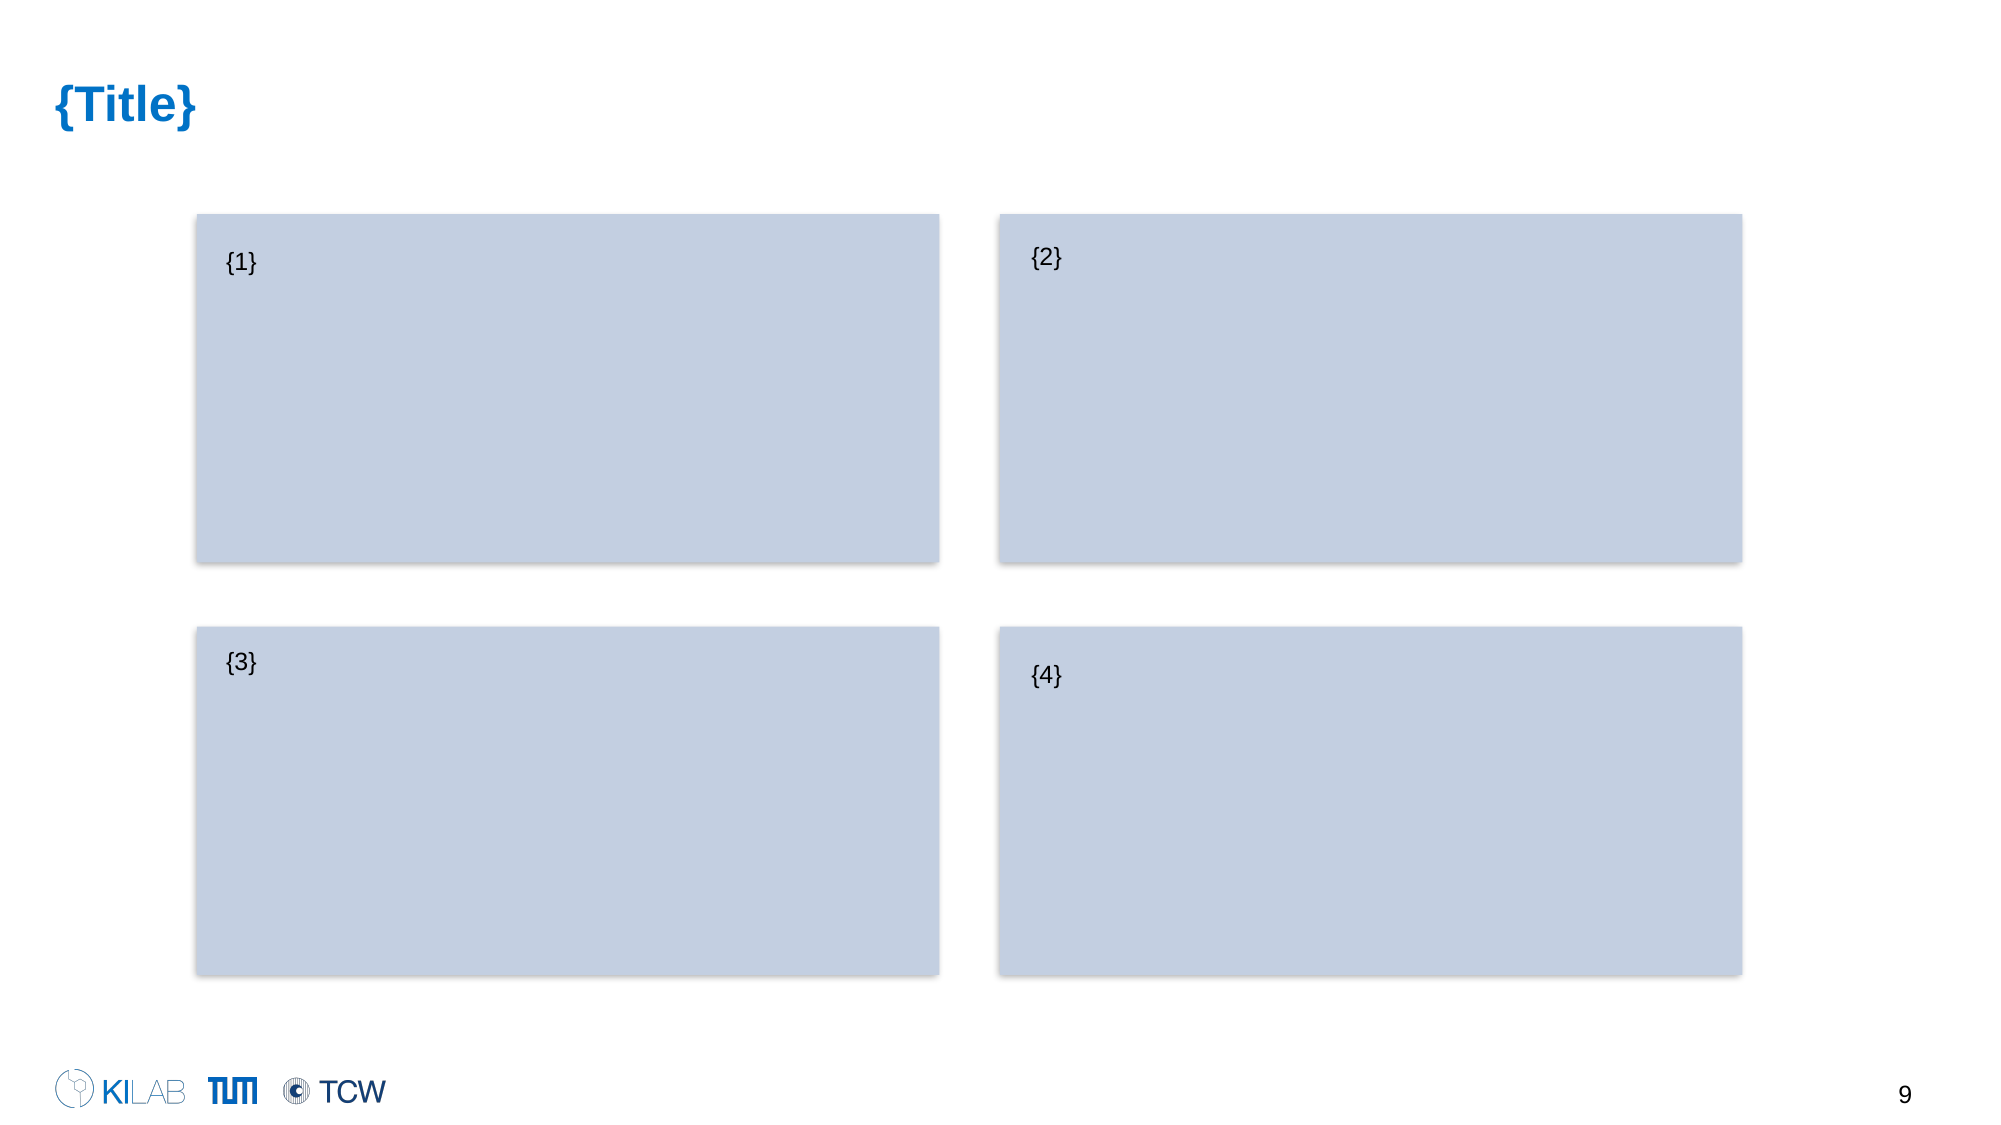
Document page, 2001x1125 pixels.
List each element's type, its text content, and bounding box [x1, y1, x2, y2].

picture [208, 1077, 257, 1104]
text_box [999, 214, 1743, 563]
text_box {2} [1016, 233, 1731, 544]
text_box {4} [1016, 651, 1731, 962]
text_box {1} [211, 237, 926, 549]
text_box [196, 214, 940, 563]
title {Title} [54, 0, 1946, 151]
picture [280, 1069, 388, 1108]
text_box {3} [211, 637, 926, 949]
picture [55, 1069, 185, 1108]
text_box [196, 626, 940, 975]
text_box [999, 626, 1743, 975]
